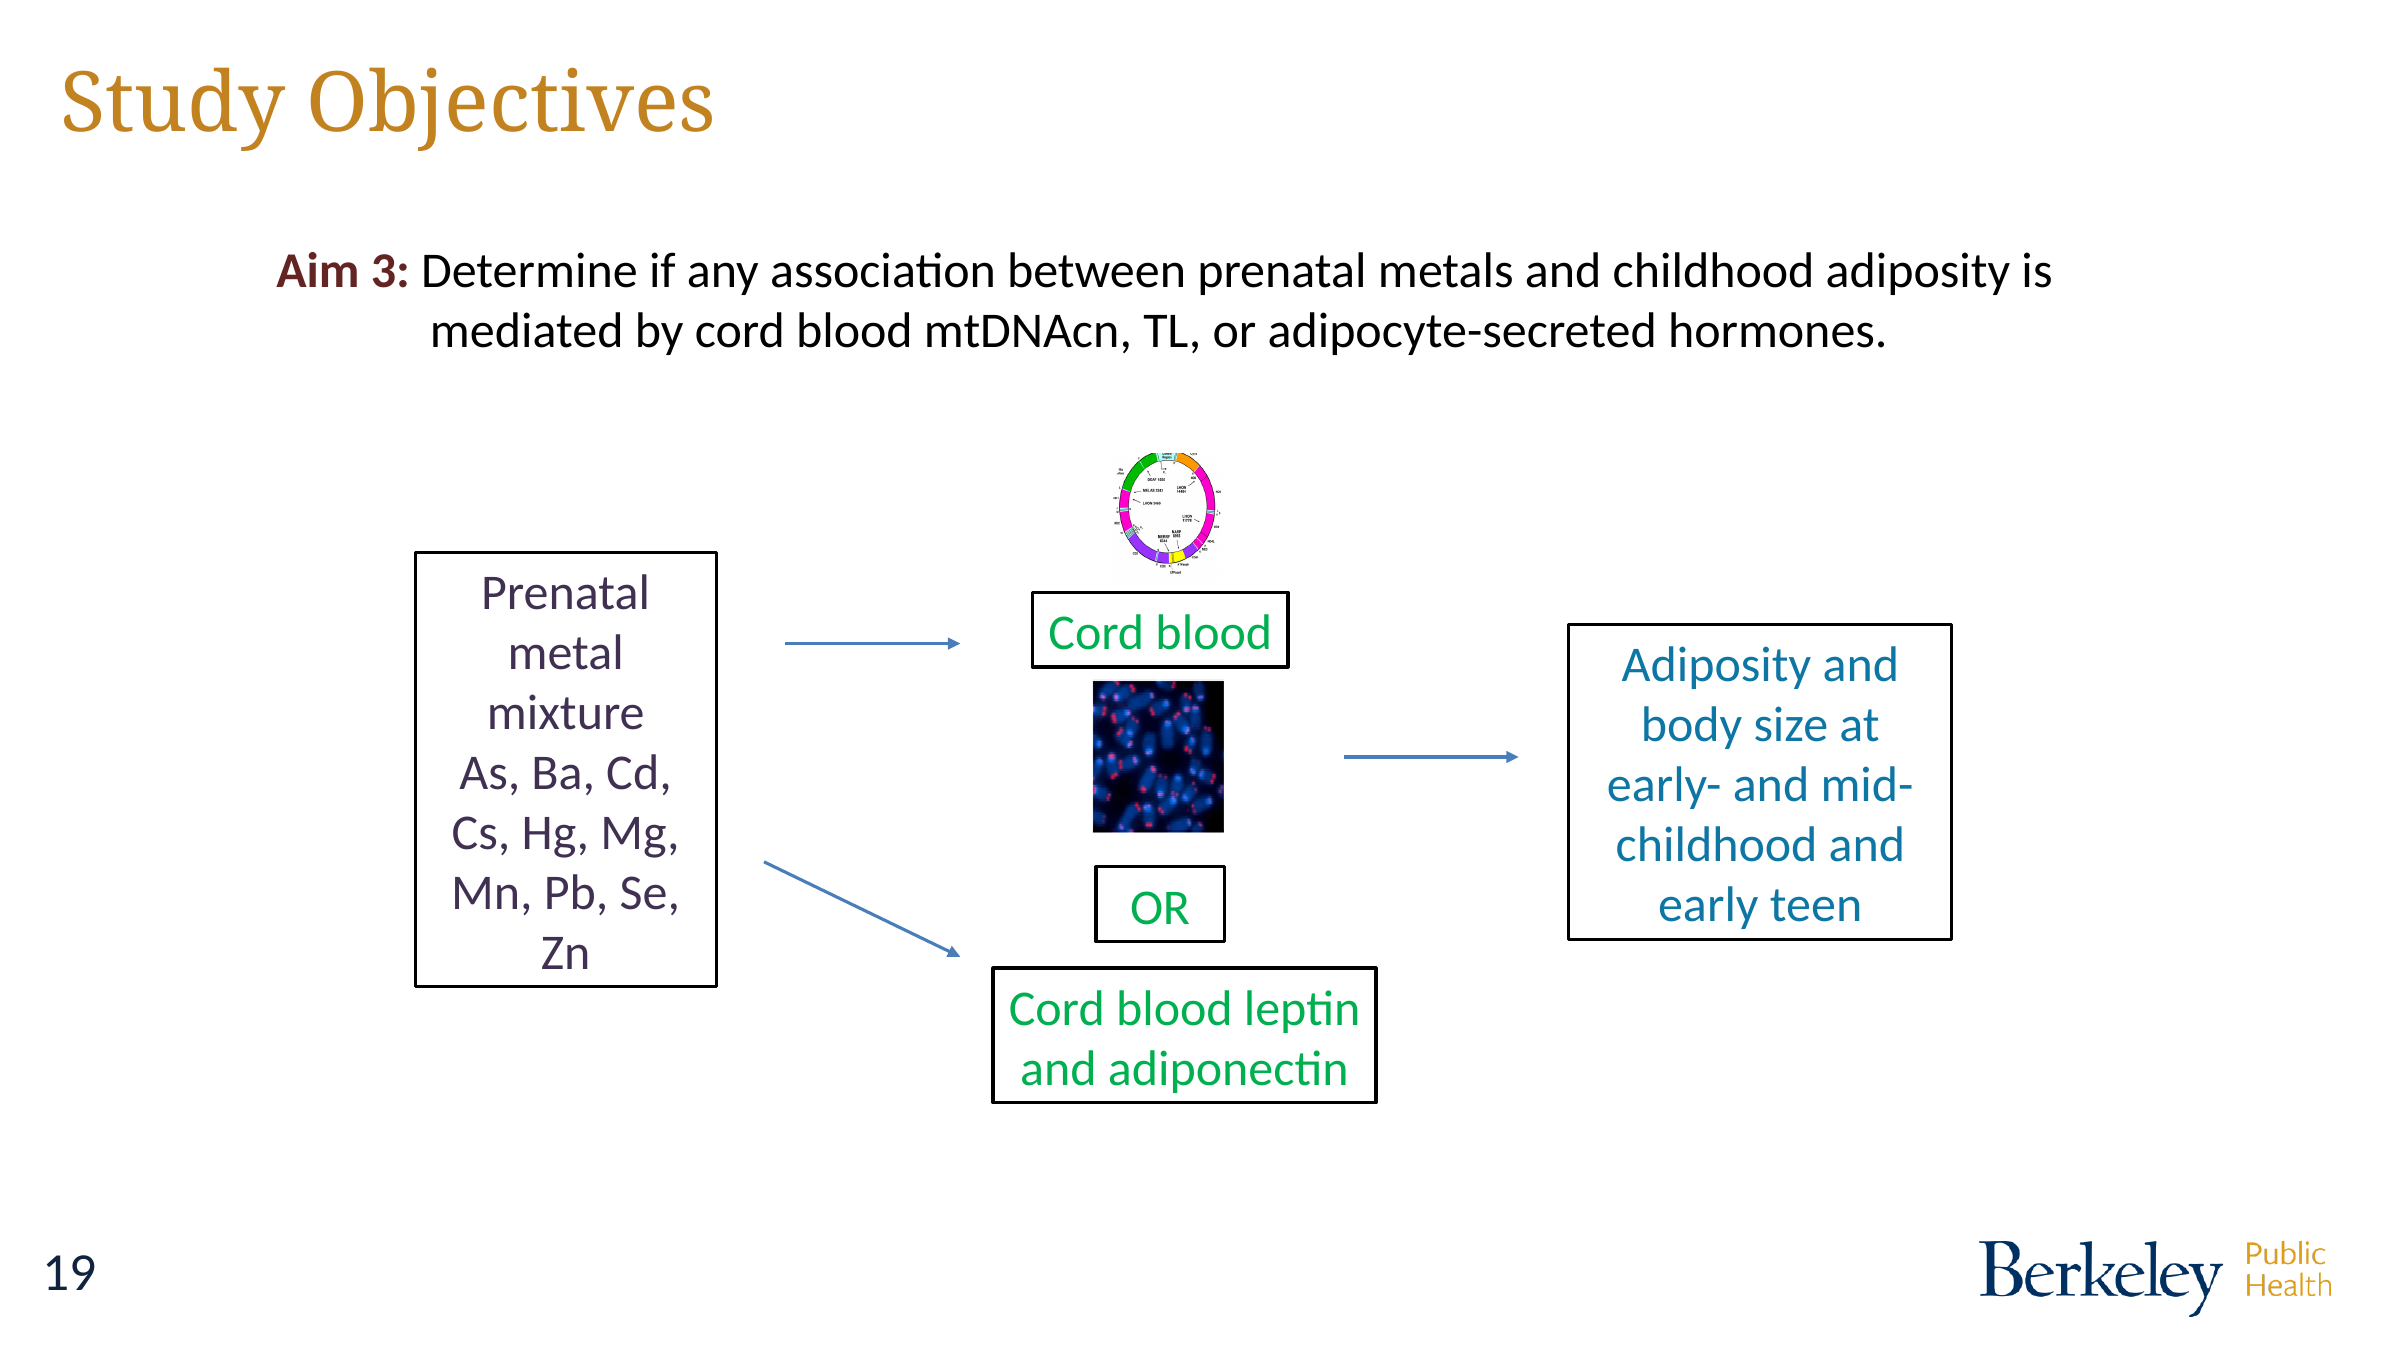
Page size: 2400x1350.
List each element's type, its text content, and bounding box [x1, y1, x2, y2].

text_box Aim 3: Determine if any association between prenatal metals and childhood adiposity is mediated by cord blood mtDNAcn, TL, or adipocyte-secreted hormones. [225, 229, 2105, 367]
title Study Objectives [45, 40, 765, 165]
text_box Prenatal metal mixture As, Ba, Cd, Cs, Hg, Mg, Mn, Pb, Se, Zn [413, 550, 718, 989]
text_box 19 [27, 1229, 115, 1309]
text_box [763, 450, 1953, 1105]
